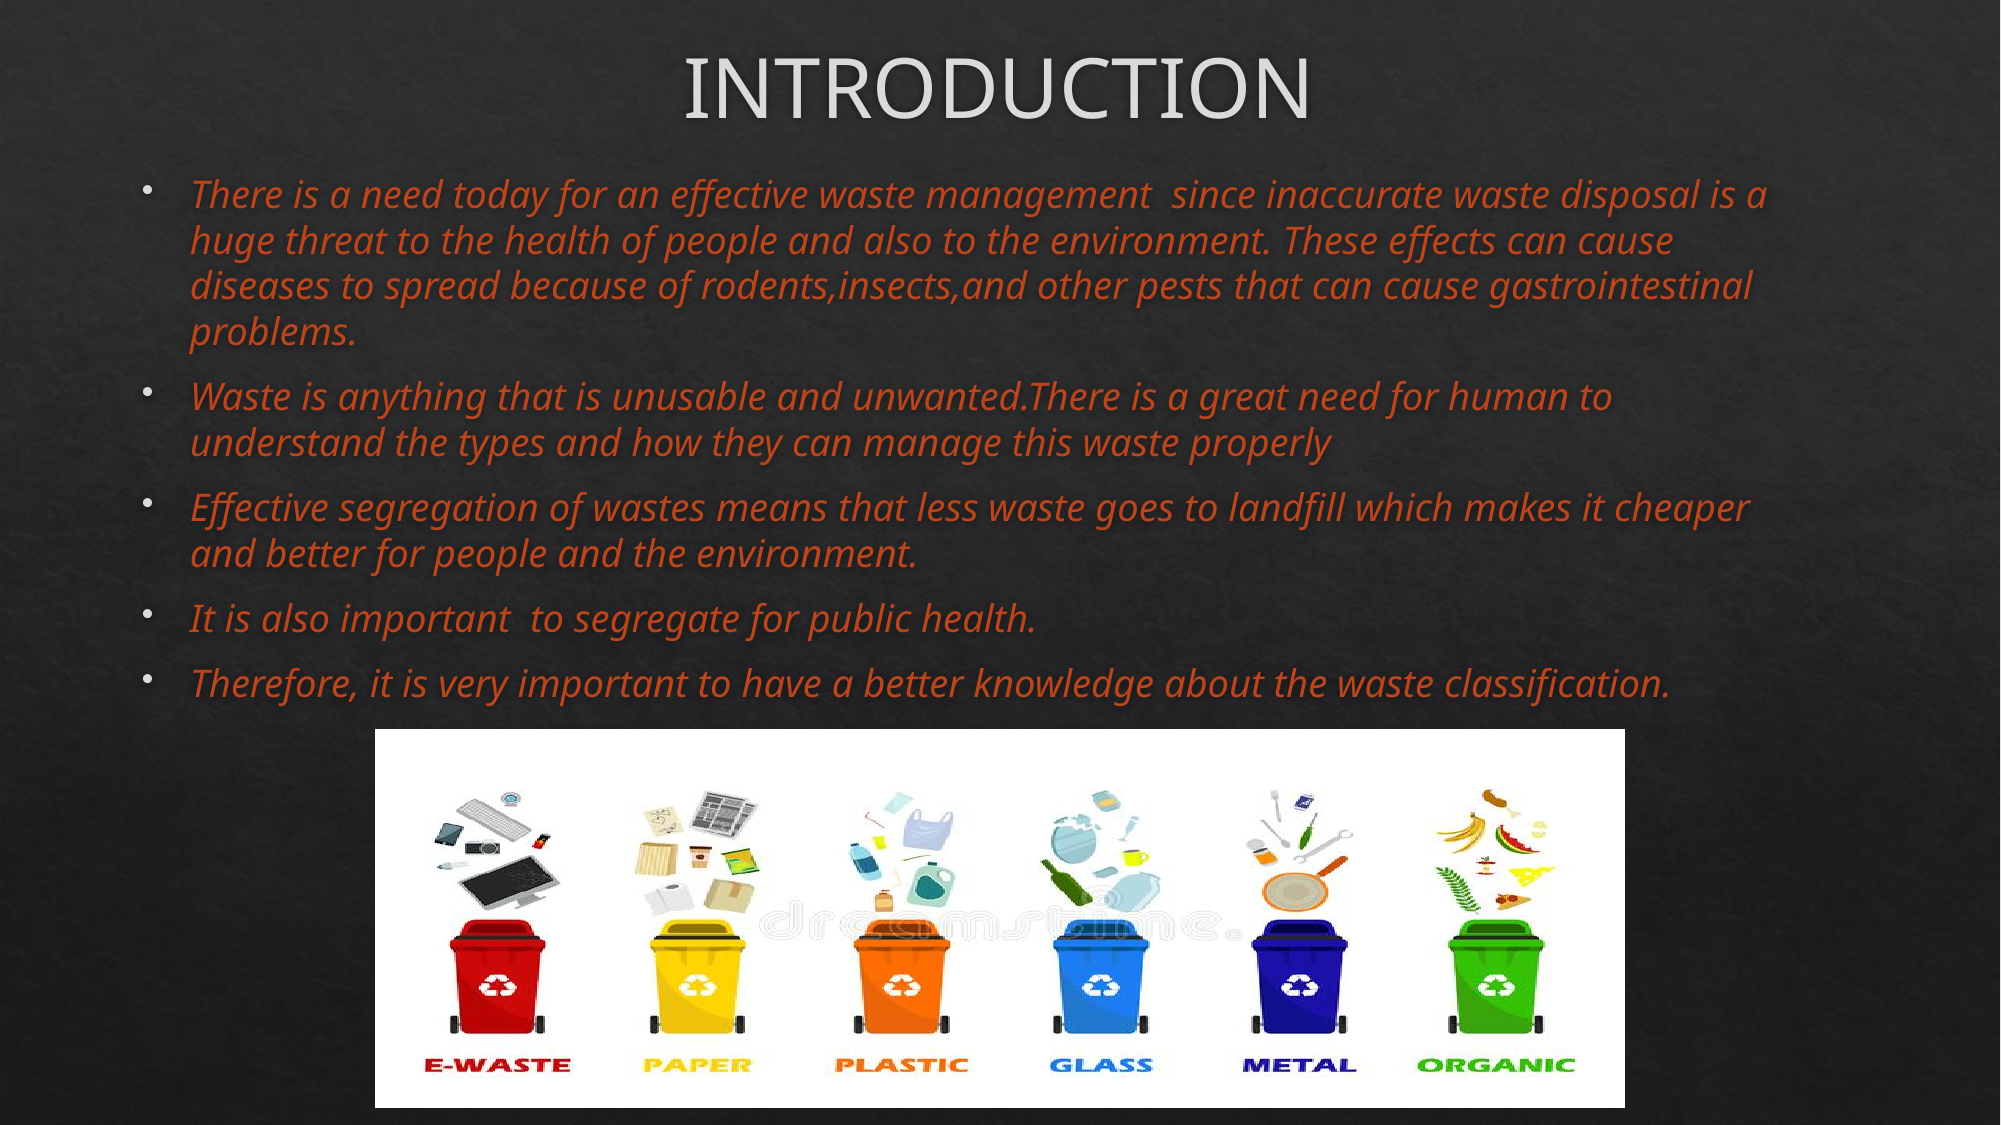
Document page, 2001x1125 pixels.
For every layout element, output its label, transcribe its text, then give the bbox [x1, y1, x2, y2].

title INTRODUCTION [149, 16, 1849, 153]
picture [374, 728, 1626, 1109]
list There is a need today for an effective waste management since inaccurate waste disposal is a huge threat to the health of people and also to the environment. These effects can cause diseases to spread because of rodents,insects,and other pests that can cause gastrointestinal problems. Waste is anything that is unusable and unwanted.There is a great need for human to understand the types and how they can manage this waste properly Effective segregation of wastes means that less waste goes to landfill which makes it cheaper and better for people and the environment. It is also important to segregate for public health. Therefore, it is very important to have a better knowledge about the waste classification. [122, 163, 1803, 720]
